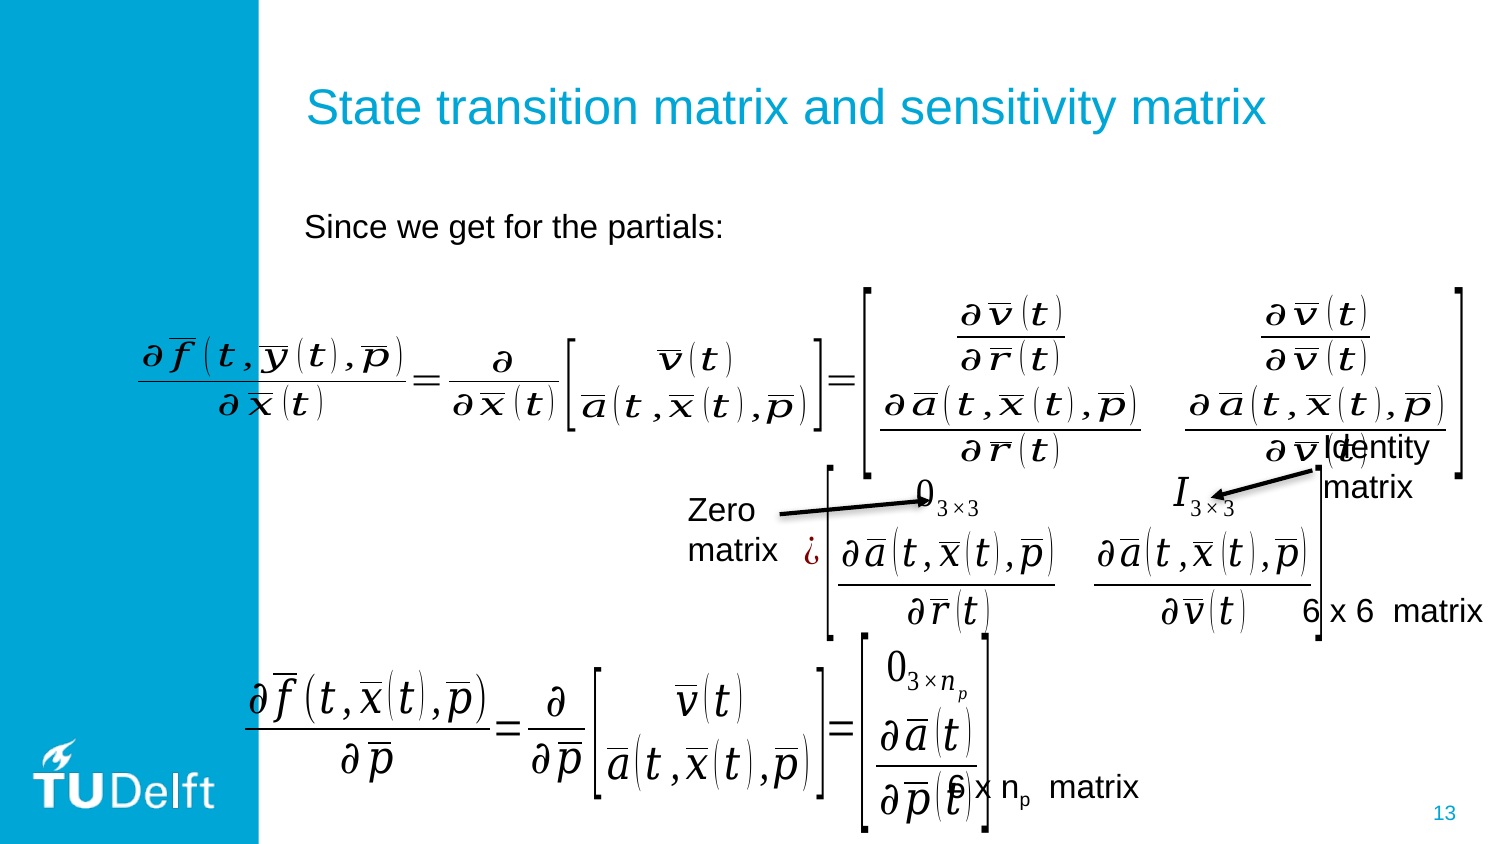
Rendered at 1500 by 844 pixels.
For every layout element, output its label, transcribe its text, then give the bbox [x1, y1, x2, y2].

text_box 6 x np matrix [989, 757, 1155, 818]
text_box Identity matrix [1308, 418, 1500, 513]
text_box 6 x np matrix [932, 757, 987, 818]
text_box 6 x 6 matrix [1322, 581, 1499, 637]
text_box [779, 499, 931, 515]
text_box 6 x 6 matrix [1287, 581, 1320, 637]
title State transition matrix and sensitivity matrix [289, 33, 1500, 175]
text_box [1210, 470, 1313, 498]
text_box Zero matrix [672, 480, 870, 576]
